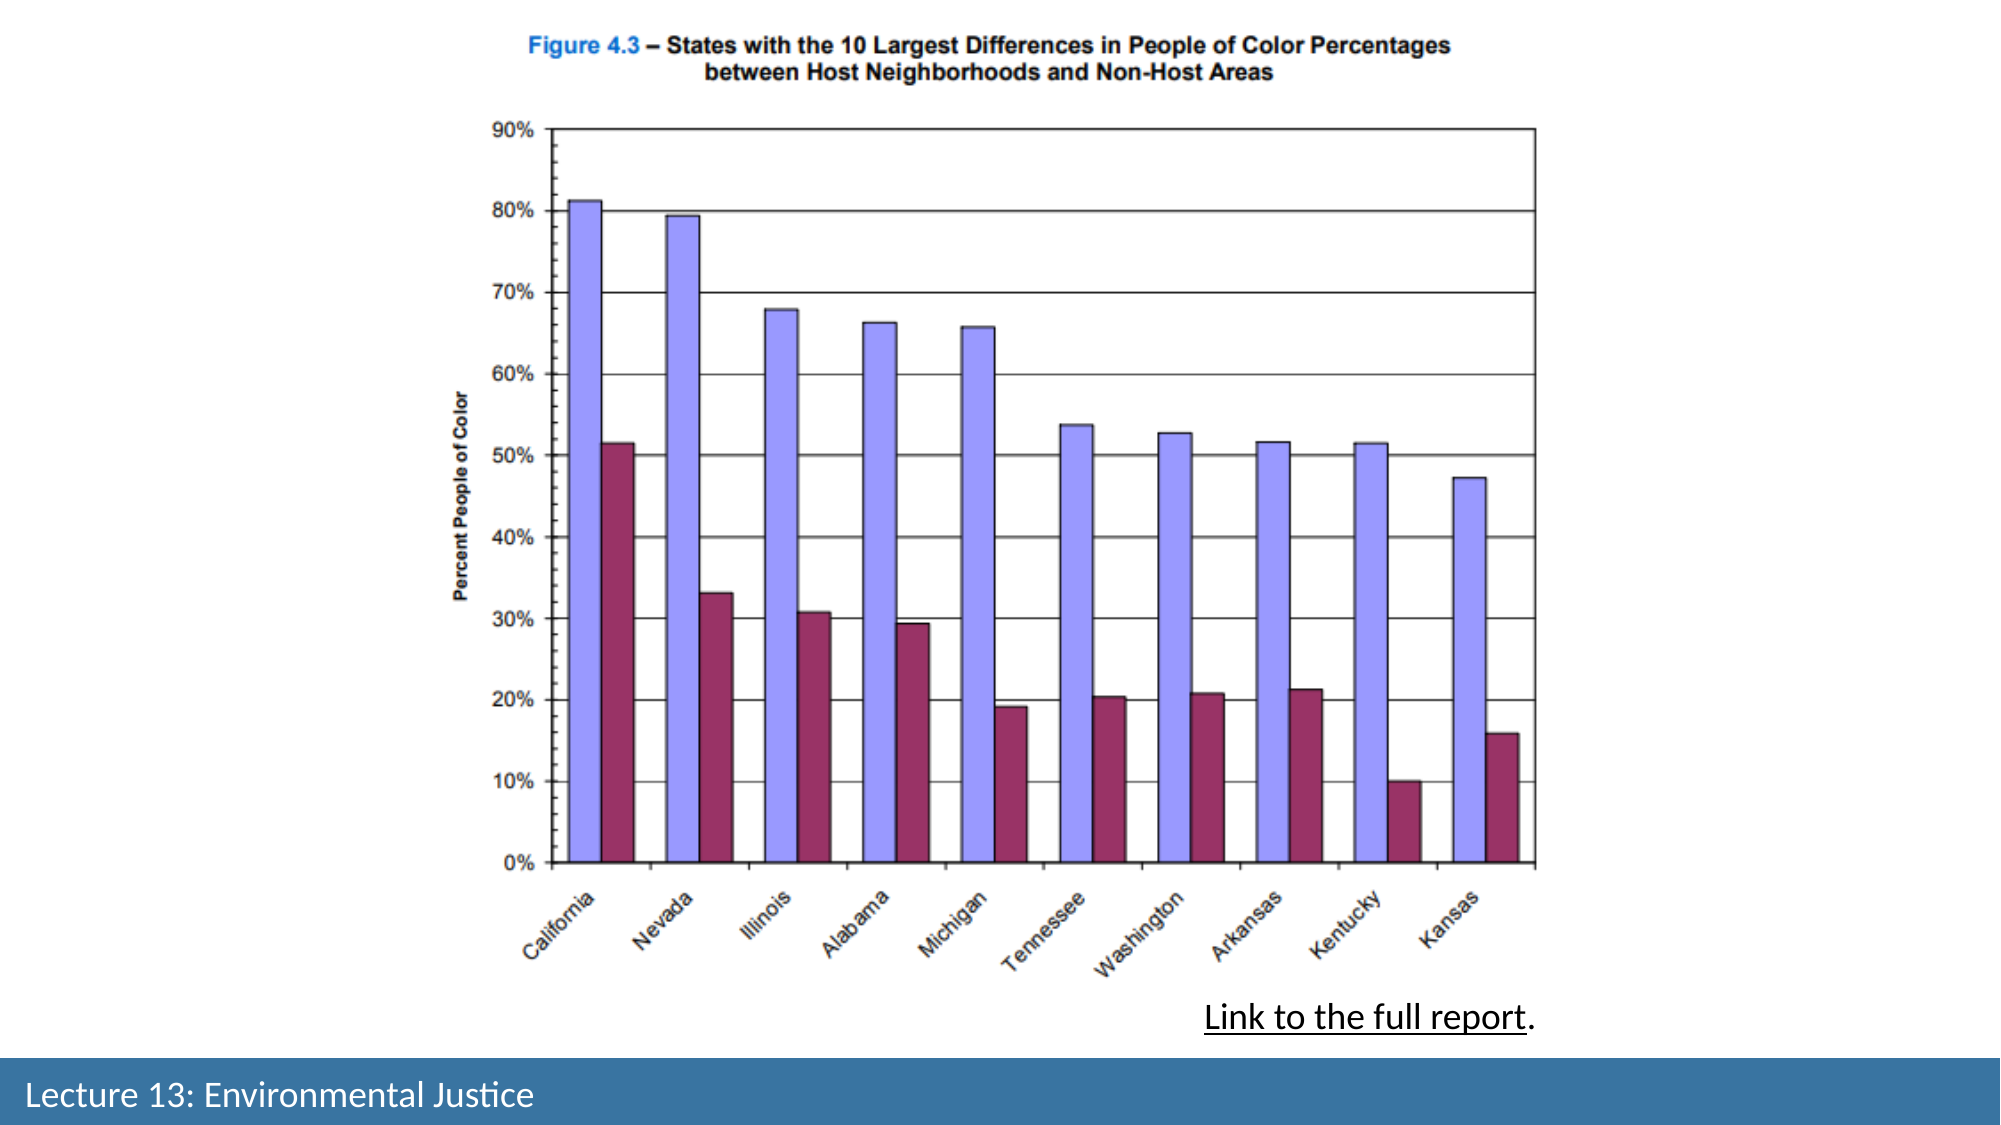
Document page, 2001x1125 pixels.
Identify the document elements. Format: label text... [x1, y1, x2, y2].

picture [416, 11, 1584, 986]
text_box Link to the full report. [1189, 986, 1567, 1045]
